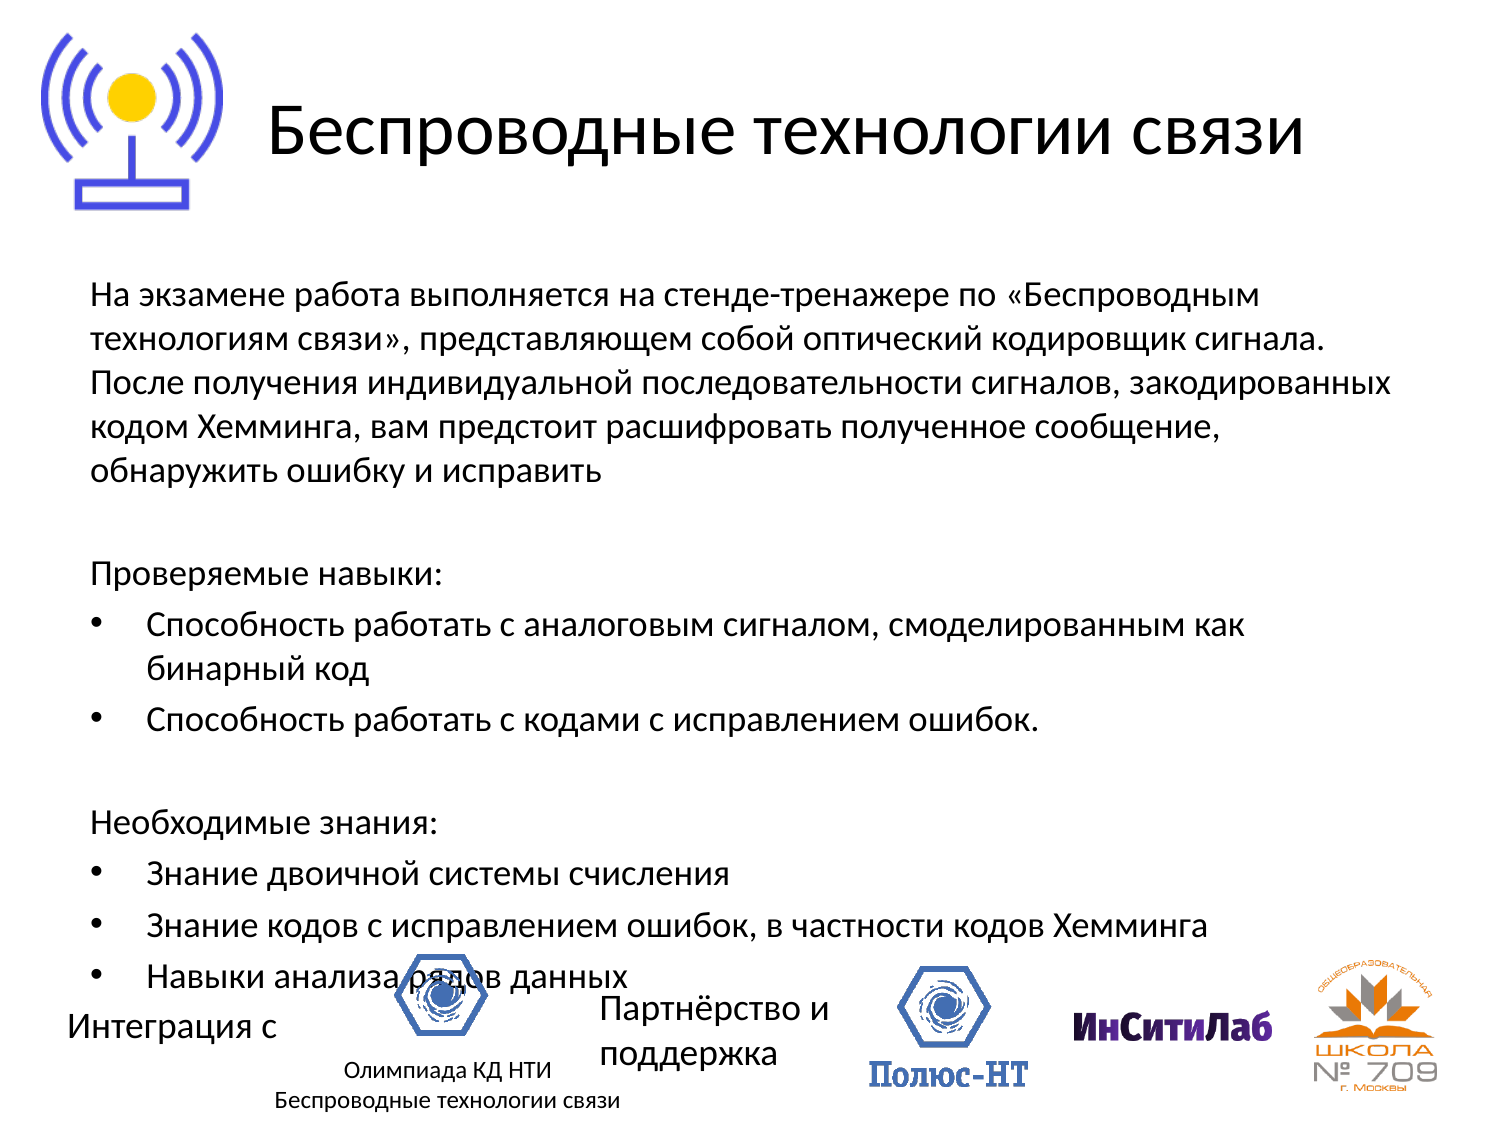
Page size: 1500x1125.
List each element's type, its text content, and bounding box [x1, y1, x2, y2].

text_box Олимпиада КД НТИ Беспроводные технологии связи [259, 1046, 637, 1122]
picture [867, 965, 1029, 1087]
text_box Партнёрство и поддержка [584, 975, 852, 1081]
text_box Интеграция с [52, 994, 320, 1054]
title Беспроводные технологии связи [225, 30, 1463, 219]
list На экзамене работа выполняется на стенде-тренажере по «Беспроводным технологиям связи», представляющем собой оптический кодировщик сигнала. После получения индивидуальной последовательности сигналов, закодированных кодом Хемминга, вам предстоит расшифровать полученное сообщение, обнаружить ошибку и исправить Проверяемые навыки: Способность работать с аналоговым сигналом, смоделированным как бинарный код Способность работать с кодами с исправлением ошибок. Необходимые знания: Знание двоичной системы счисления Знание кодов с исправлением ошибок, в частности кодов Хемминга Навыки анализа рядов данных [75, 262, 1425, 1005]
picture [1314, 960, 1438, 1091]
picture [40, 30, 224, 213]
picture [364, 953, 526, 1041]
picture [1073, 1010, 1272, 1041]
